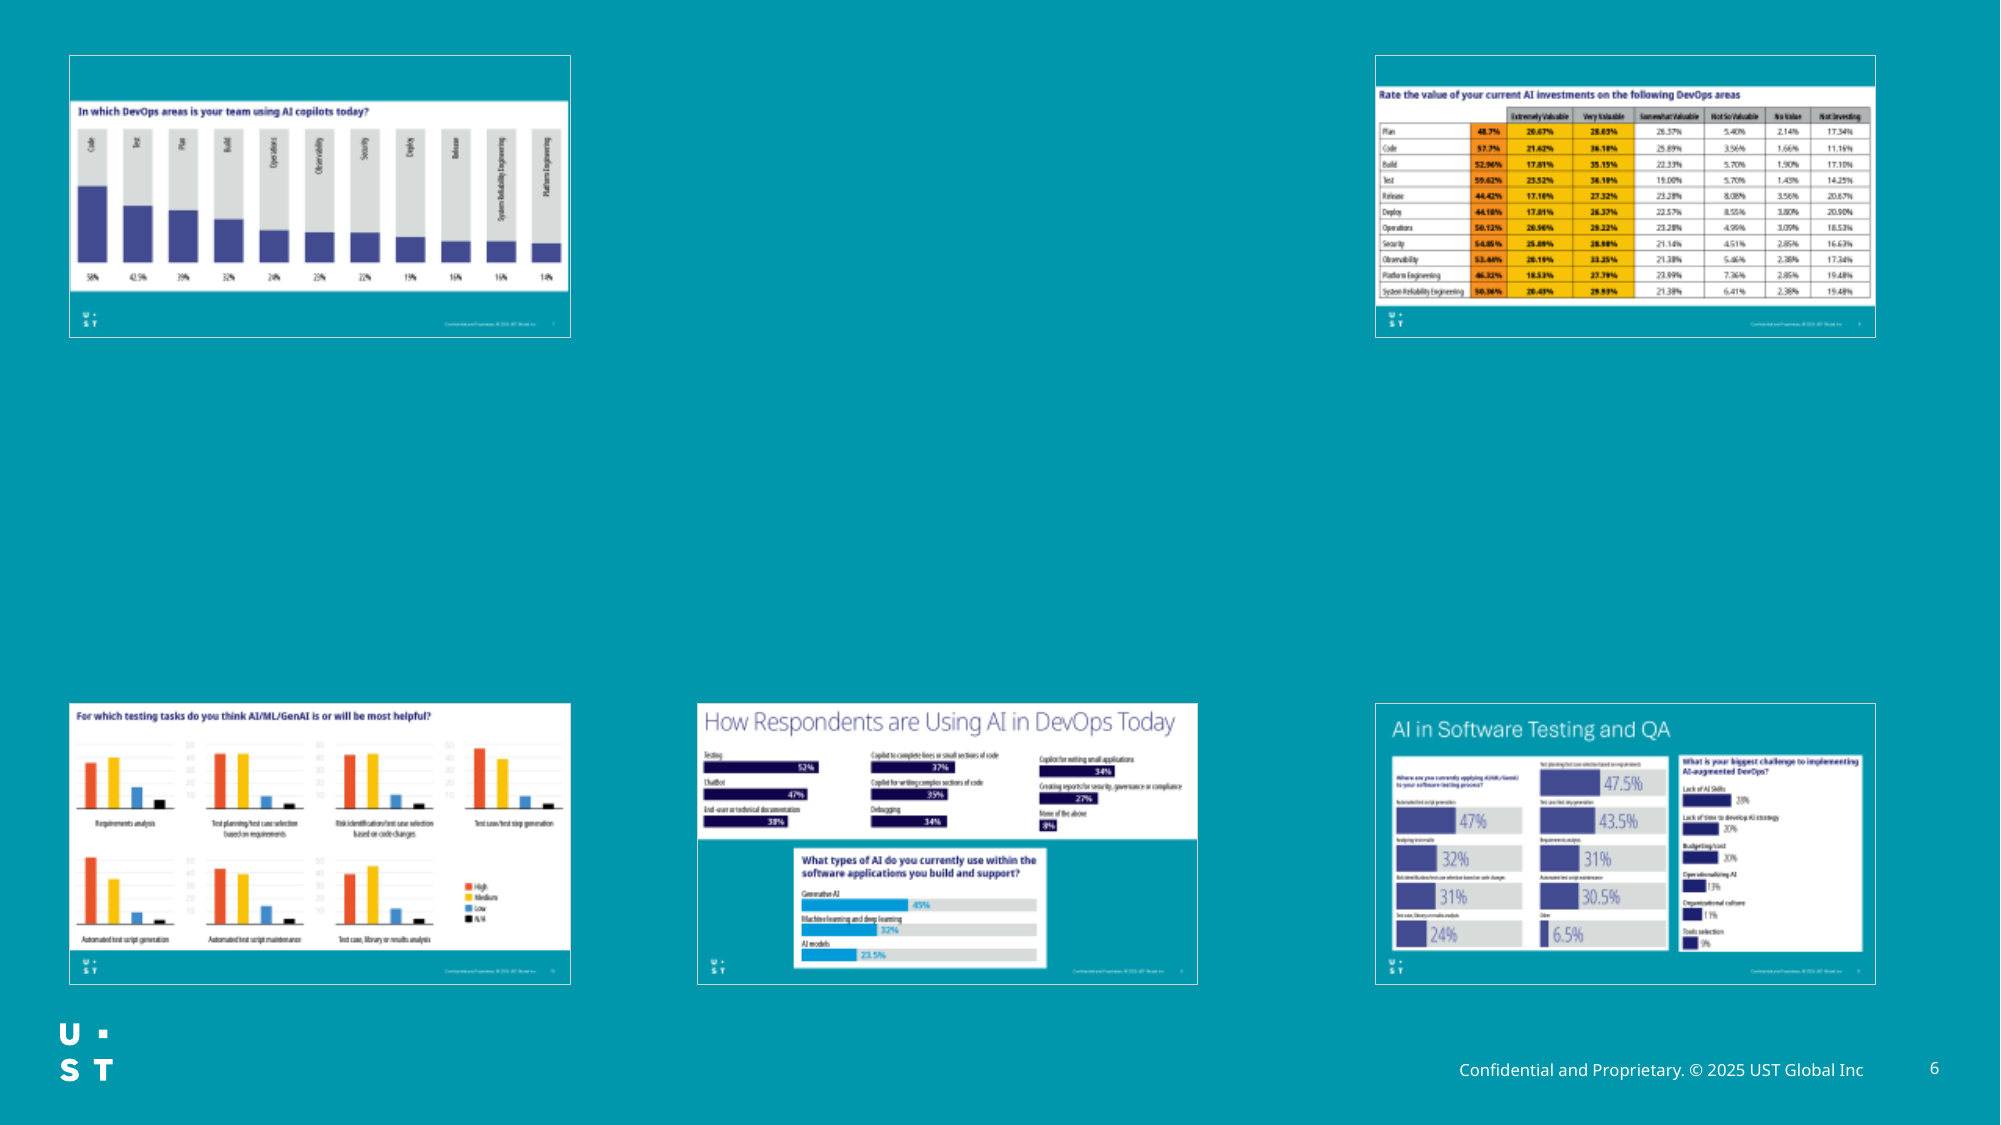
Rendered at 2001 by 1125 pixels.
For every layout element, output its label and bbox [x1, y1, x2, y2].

picture [70, 56, 570, 337]
picture [698, 704, 1197, 984]
picture [70, 704, 570, 984]
picture [1376, 56, 1875, 337]
picture [1376, 704, 1875, 984]
